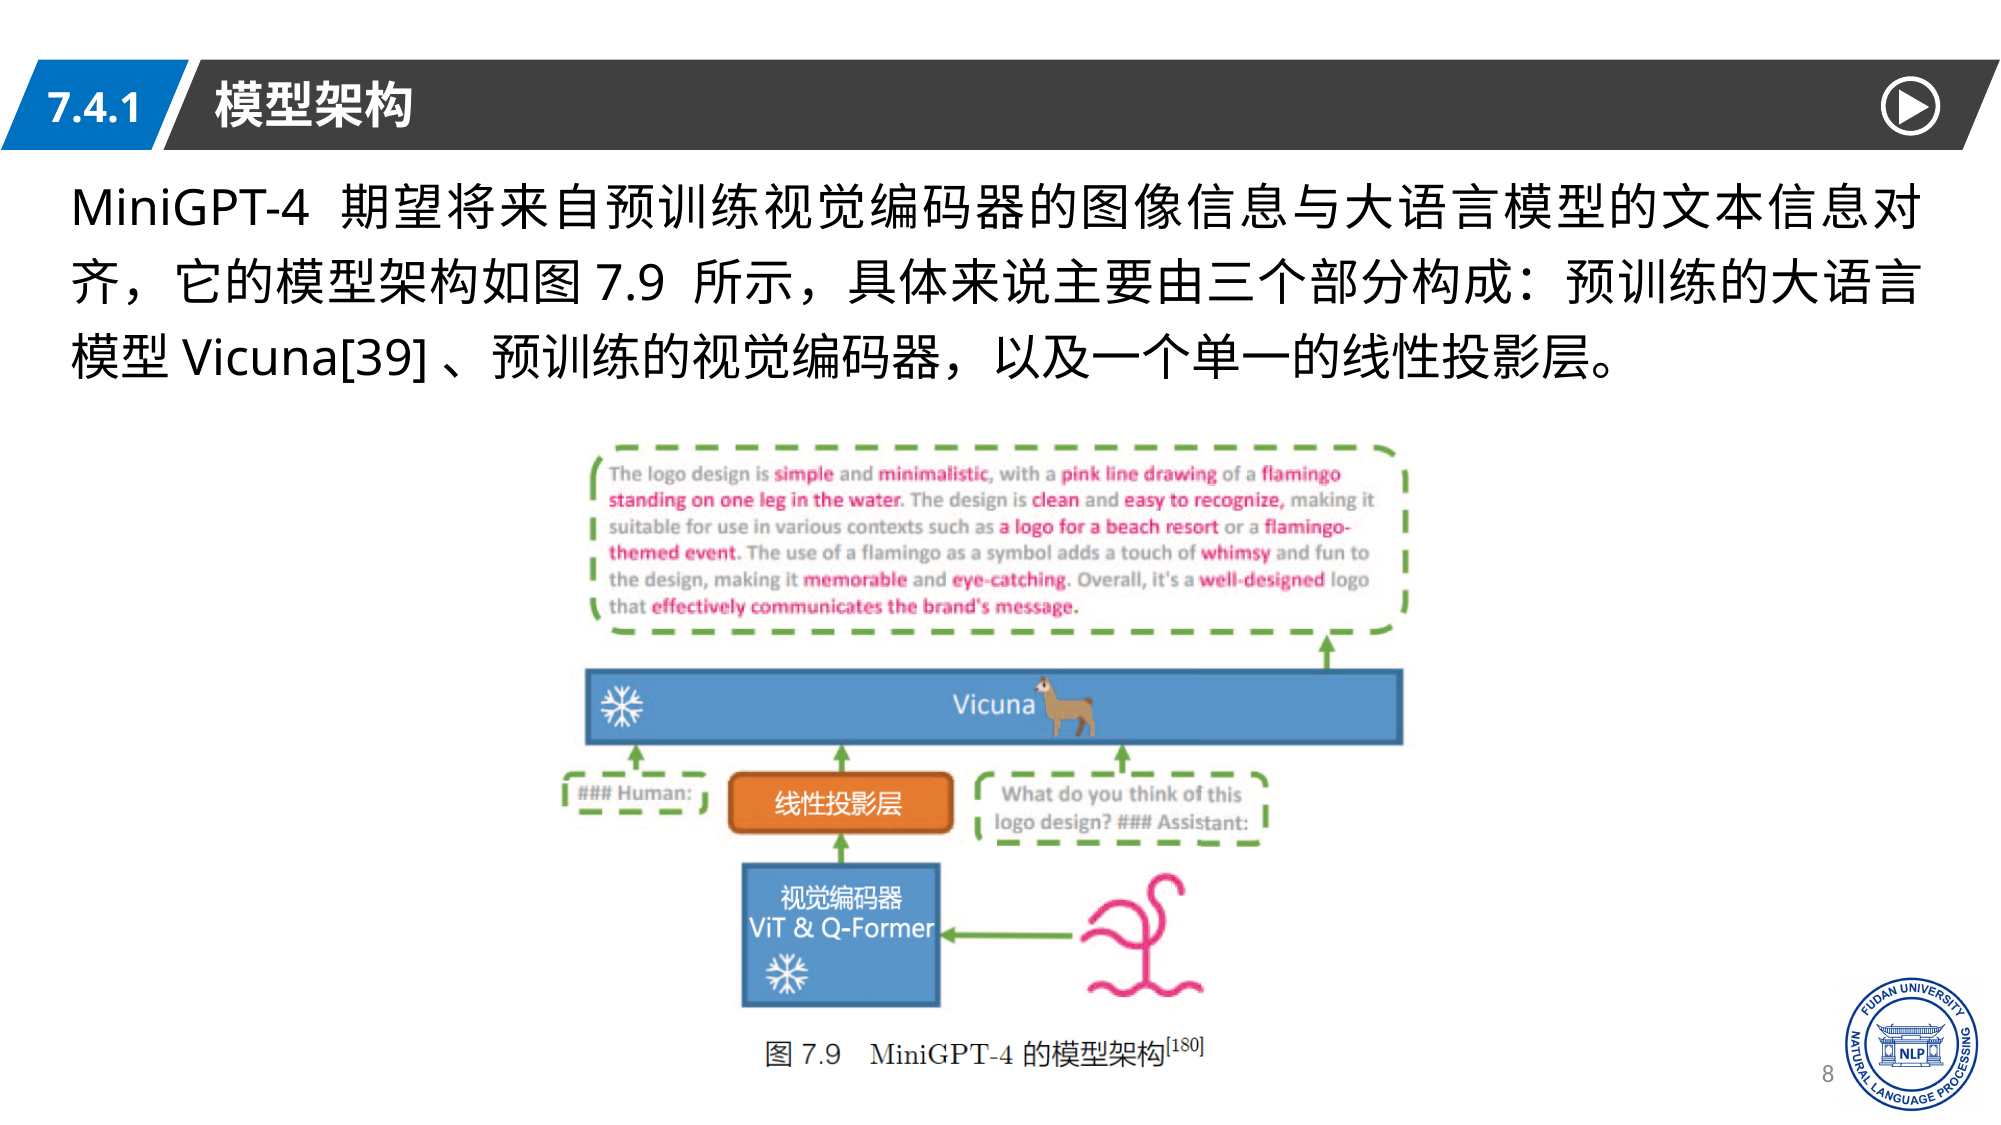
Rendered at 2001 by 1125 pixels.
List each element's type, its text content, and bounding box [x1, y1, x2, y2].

picture [522, 414, 1472, 1092]
picture [1834, 972, 1985, 1117]
text_box MiniGPT-4 期望将来自预训练视觉编码器的图像信息与大语言模型的文本信息对齐，它的模型架构如图7.9 所示，具体来说主要由三个部分构成：预训练的大语言模型Vicuna[39]、预训练的视觉编码器，以及一个单一的线性投影层。 [55, 153, 1939, 393]
text_box 模型架构 [199, 66, 430, 142]
text_box [1, 89, 157, 150]
text_box [32, 59, 189, 120]
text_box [1883, 78, 1939, 134]
text_box 7.4.1 [26, 73, 164, 138]
slide_number 86 [1412, 1042, 1863, 1103]
text_box [163, 59, 2000, 150]
